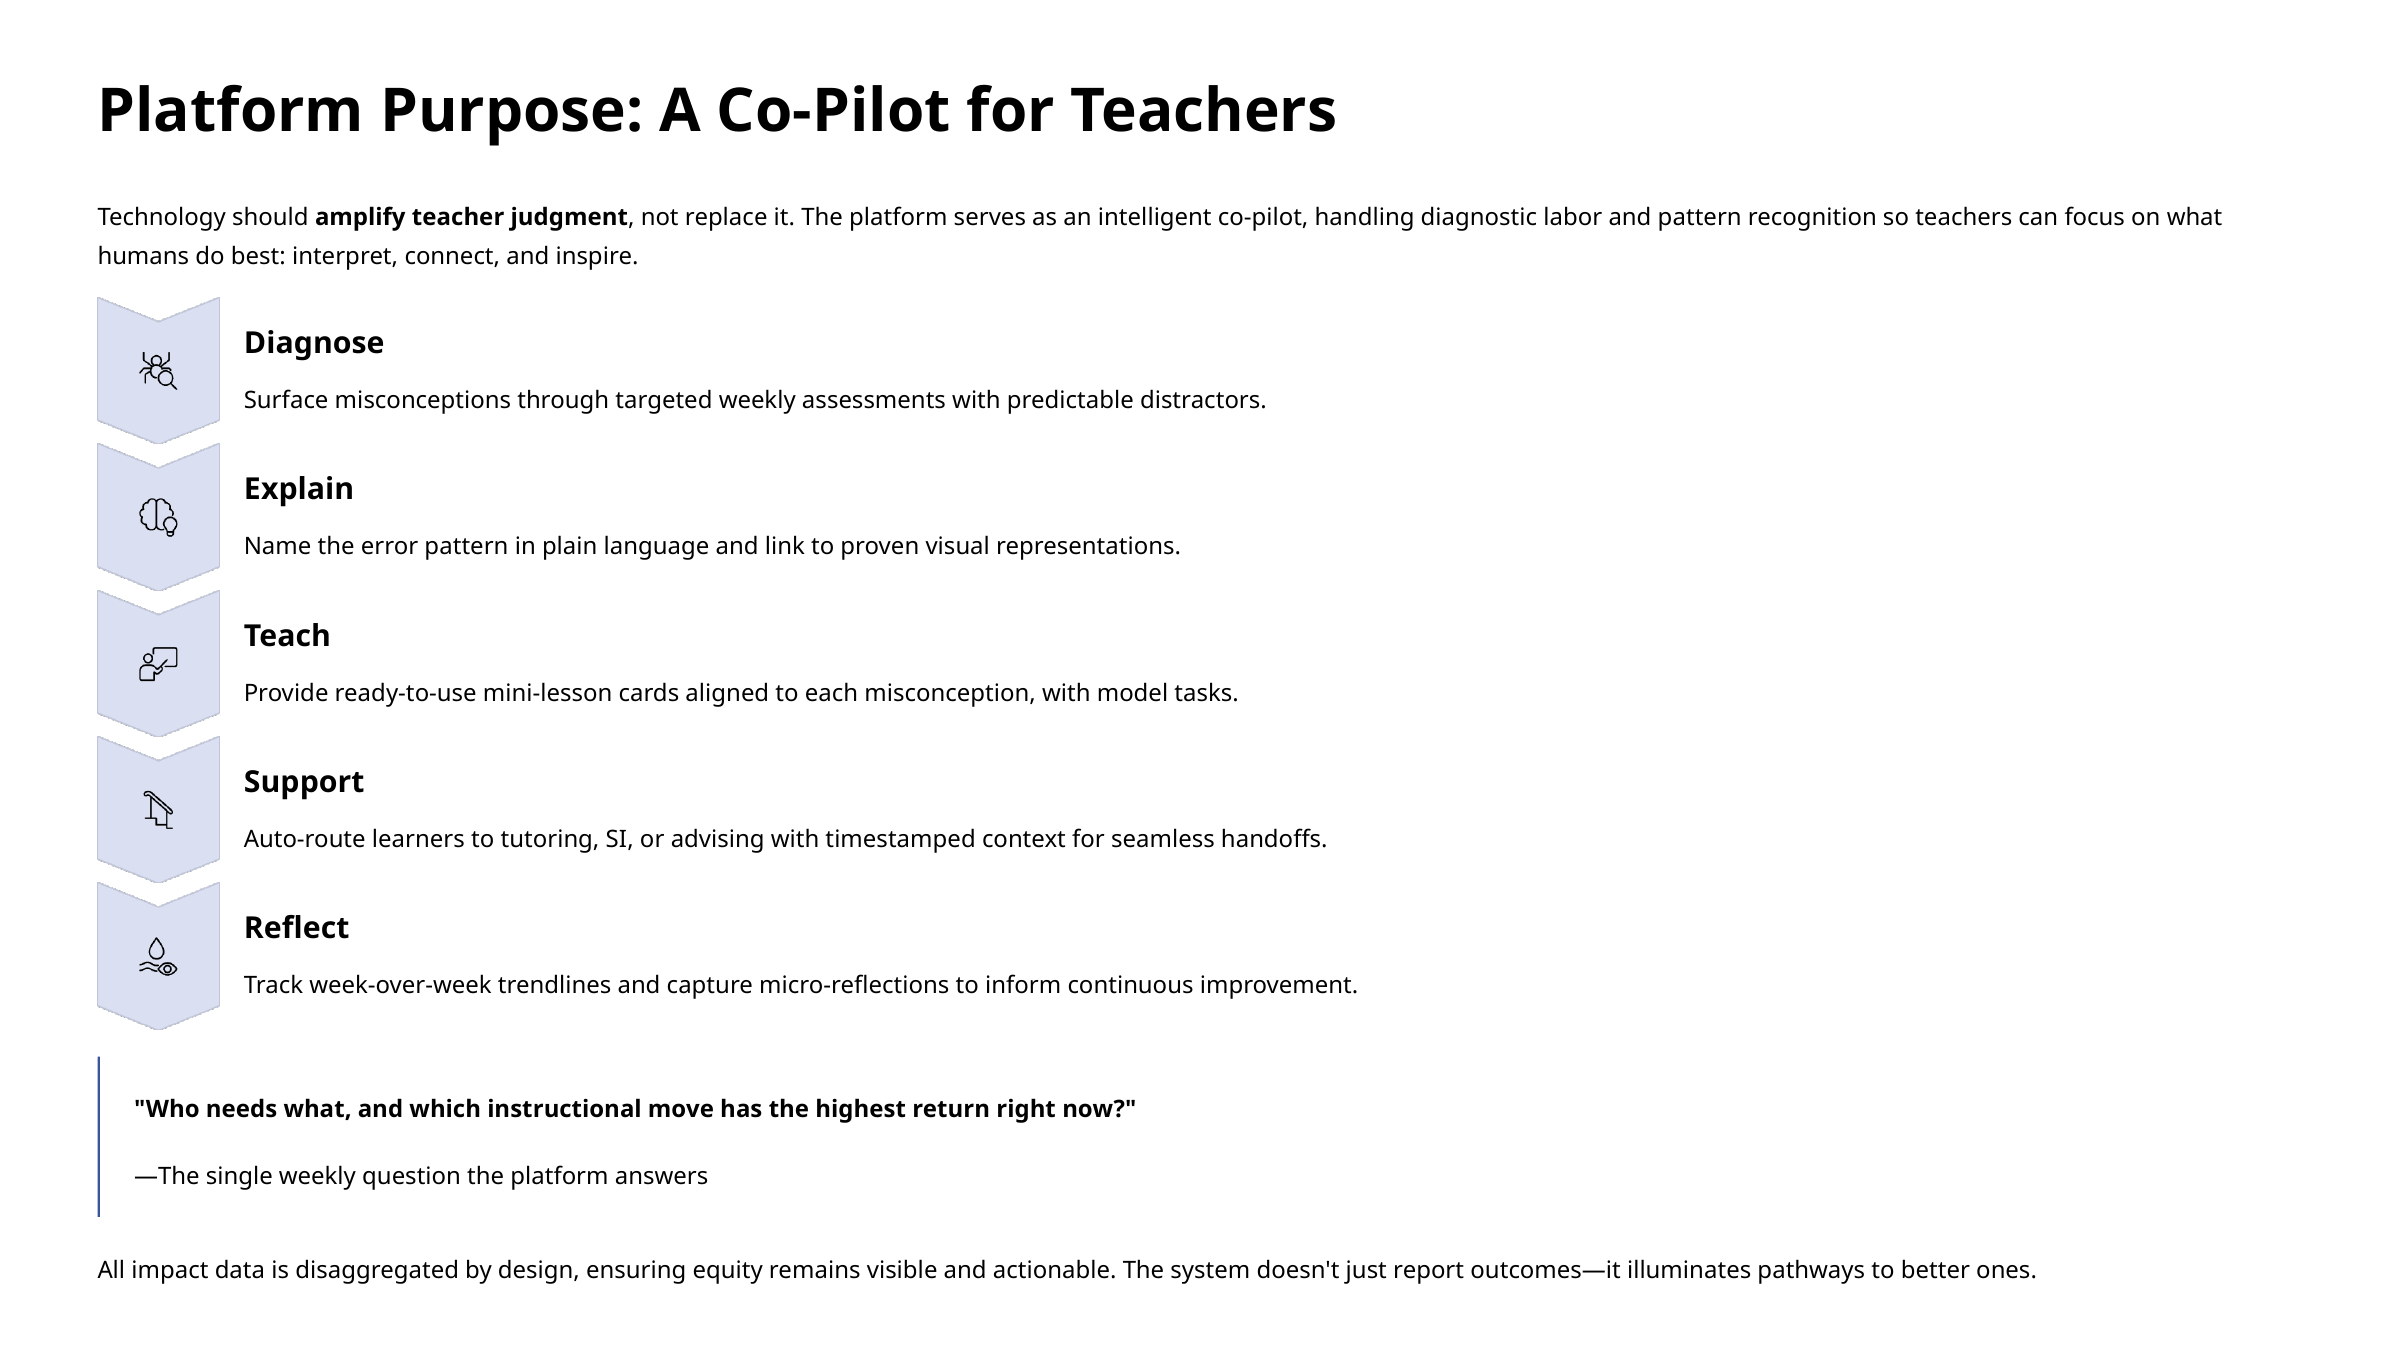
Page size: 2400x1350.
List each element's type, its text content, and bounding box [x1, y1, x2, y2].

text_box Teach [243, 614, 549, 653]
text_box Surface misconceptions through targeted weekly assessments with predictable distractors. [243, 374, 2303, 414]
text_box "Who needs what, and which instructional move has the highest return right now?" [134, 1084, 2303, 1123]
text_box Auto-route learners to tutoring, SI, or advising with timestamped context for seamless handoffs. [243, 813, 2303, 853]
text_box Reflect [243, 907, 549, 946]
text_box Track week-over-week trendlines and capture micro-reflections to inform continuous improvement. [243, 959, 2303, 999]
text_box Support [243, 760, 549, 799]
text_box Diagnose [243, 321, 549, 360]
text_box Provide ready-to-use mini-lesson cards aligned to each misconception, with model tasks. [243, 667, 2303, 707]
text_box —The single weekly question the platform answers [134, 1150, 2303, 1190]
text_box All impact data is disaggregated by design, ensuring equity remains visible and actionable. The system doesn't just report outcomes—it illuminates pathways to better ones. [97, 1244, 2303, 1284]
text_box Technology should amplify teacher judgment, not replace it. The platform serves as an intelligent co-pilot, handling diagnostic labor and pattern recognition so teachers can focus on what humans do best: interpret, connect, and inspire. [97, 191, 2303, 271]
text_box Explain [243, 468, 549, 507]
picture [97, 297, 220, 1030]
text_box Name the error pattern in plain language and link to proven visual representations. [243, 520, 2303, 560]
text_box Platform Purpose: A Co-Pilot for Teachers [97, 67, 1344, 144]
